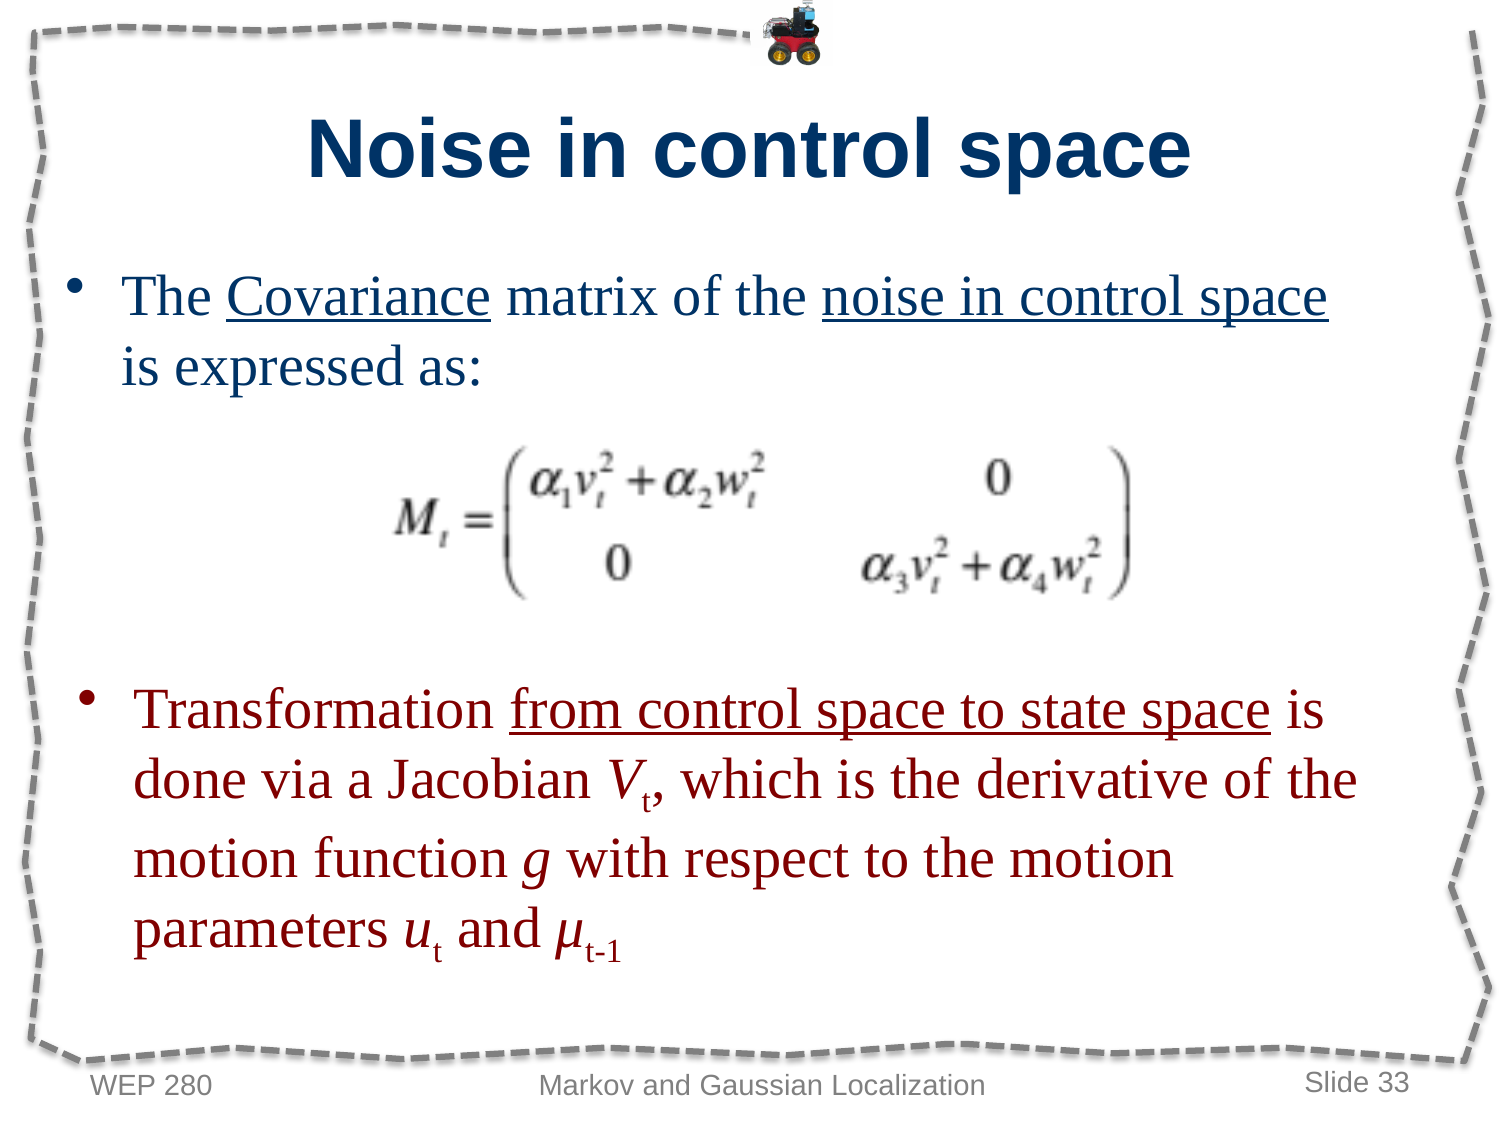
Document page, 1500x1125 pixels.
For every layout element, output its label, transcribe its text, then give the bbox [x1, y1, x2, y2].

title Noise in control space [75, 50, 1425, 238]
slide_number Slide 33 [1074, 1058, 1426, 1103]
text_box Transformation from control space to state space is done via a Jacobian Vt, which is the derivative of the motion function g with respect to the motion parameters ut and μt-1 [62, 662, 1413, 975]
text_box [387, 437, 1134, 605]
slide_number WEP 280 [75, 1058, 425, 1103]
list The Covariance matrix of the noise in control space is expressed as: [50, 249, 1363, 388]
footer Markov and Gaussian Localization [512, 1058, 1013, 1103]
picture [750, 0, 833, 50]
